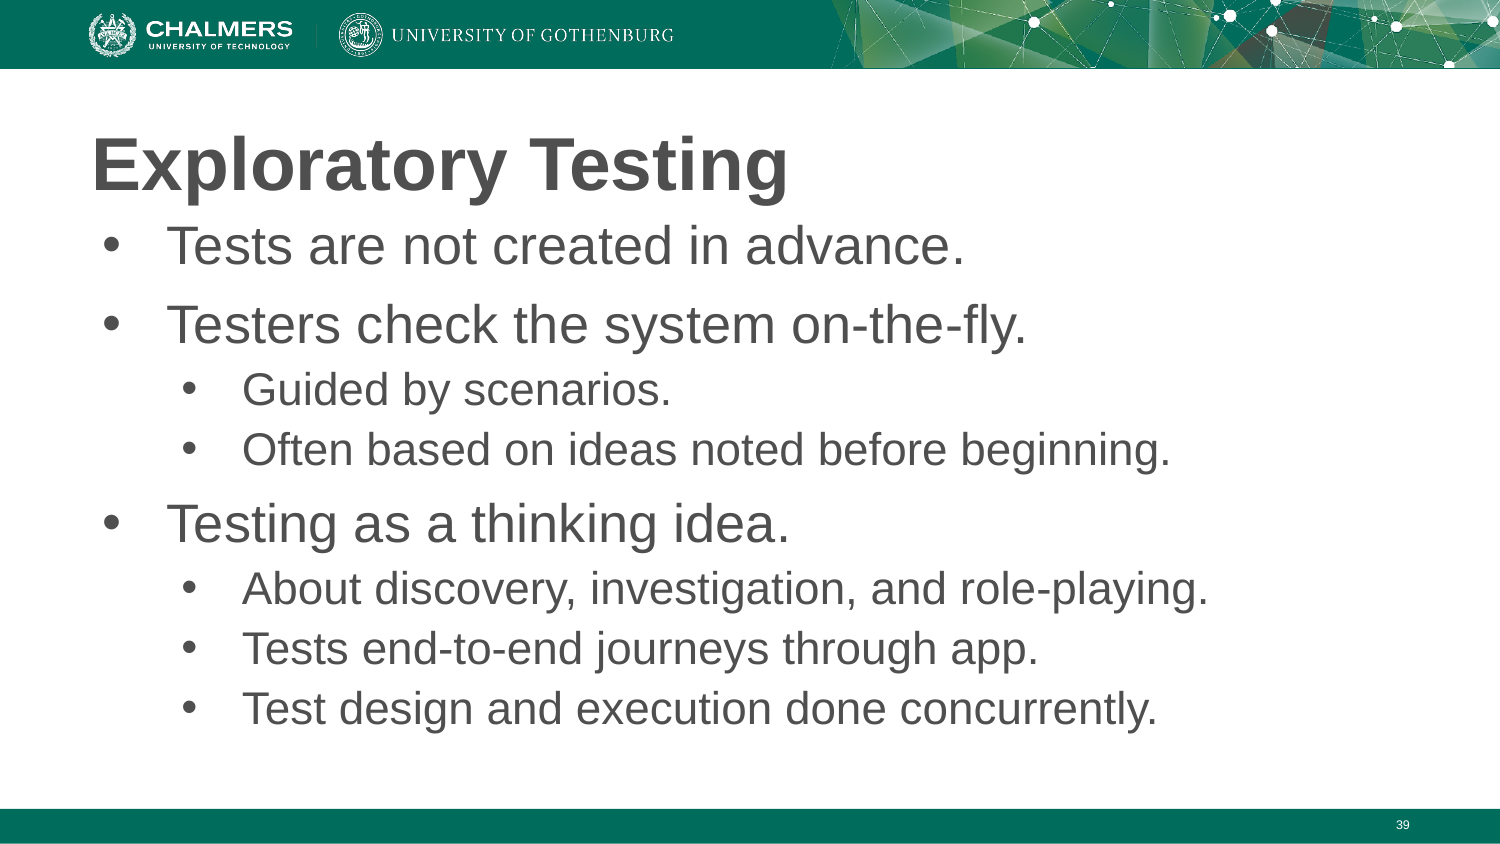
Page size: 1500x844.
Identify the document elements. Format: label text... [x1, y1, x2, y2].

picture [64, 0, 696, 85]
picture [759, 0, 1500, 68]
list Tests are not created in advance. Testers check the system on-the-fly. Guided by scenarios. Often based on ideas noted before beginning. Testing as a thinking idea. About discovery, investigation, and role-playing. Tests end-to-end journeys through app. Test design and execution done concurrently. [76, 210, 1425, 782]
title Exploratory Testing [76, 100, 1425, 210]
slide_number ‹#› [1074, 809, 1425, 844]
